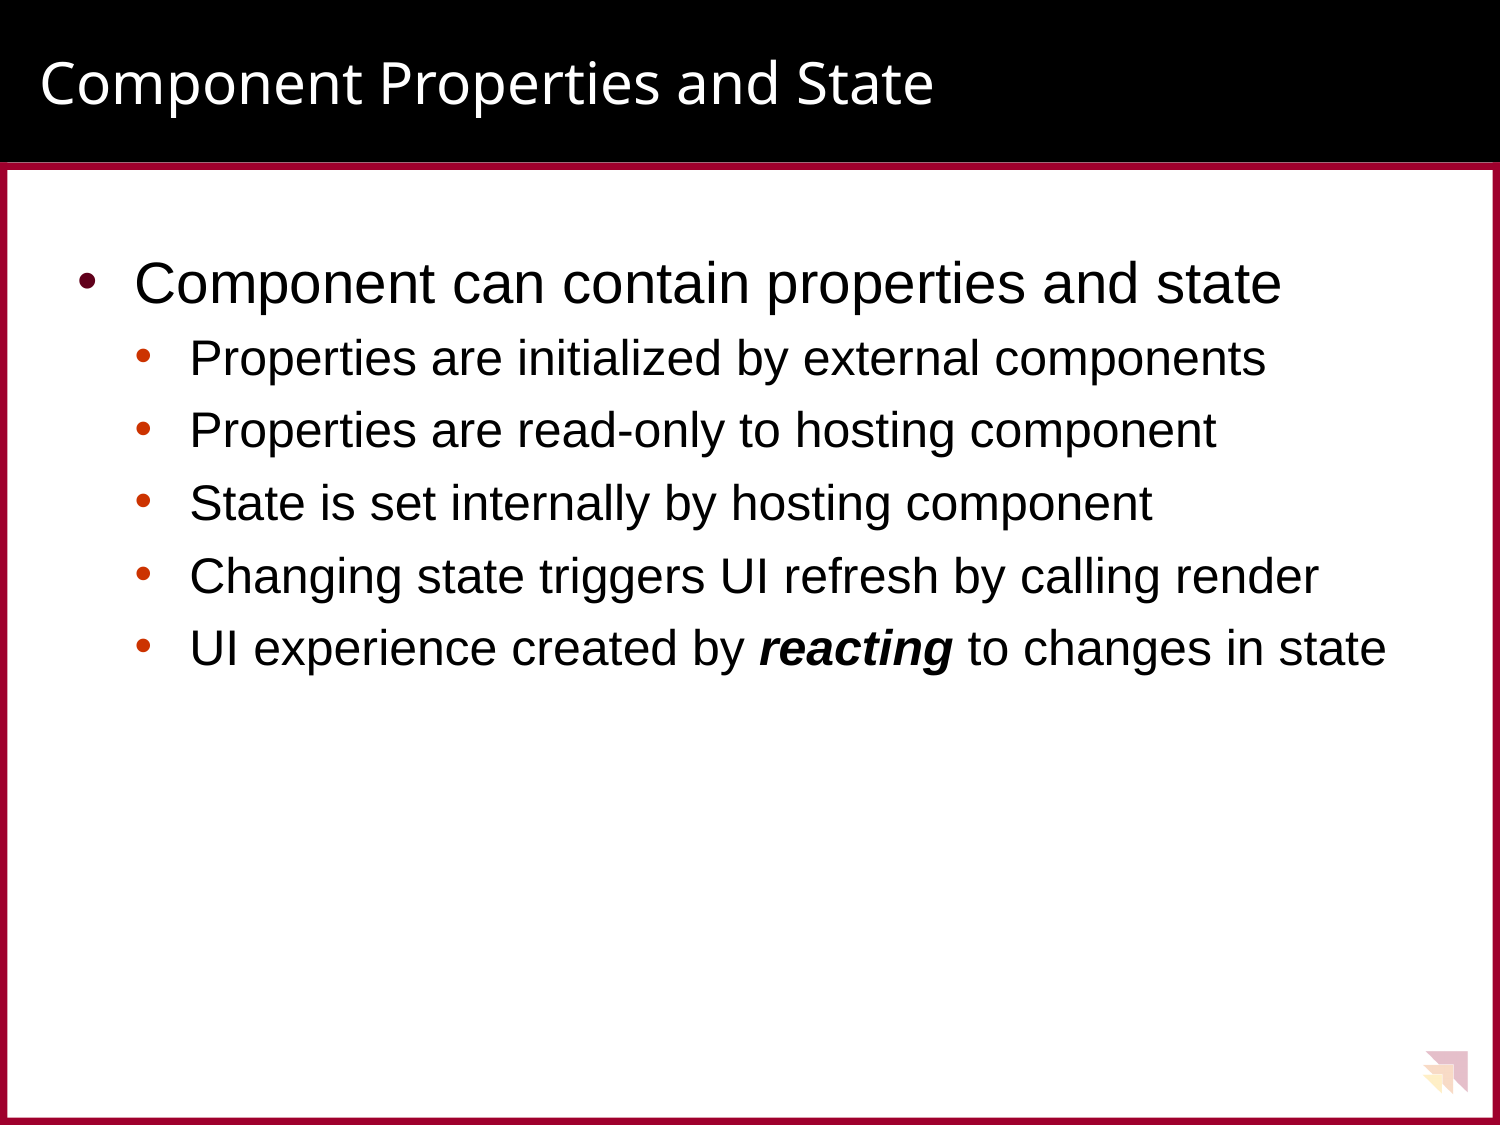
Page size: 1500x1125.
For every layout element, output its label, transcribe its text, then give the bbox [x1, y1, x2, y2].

title Component Properties and State [24, 12, 1438, 150]
list Component can contain properties and state Properties are initialized by external components Properties are read-only to hosting component State is set internally by hosting component Changing state triggers UI refresh by calling render UI experience created by reacting to changes in state [62, 237, 1438, 1088]
